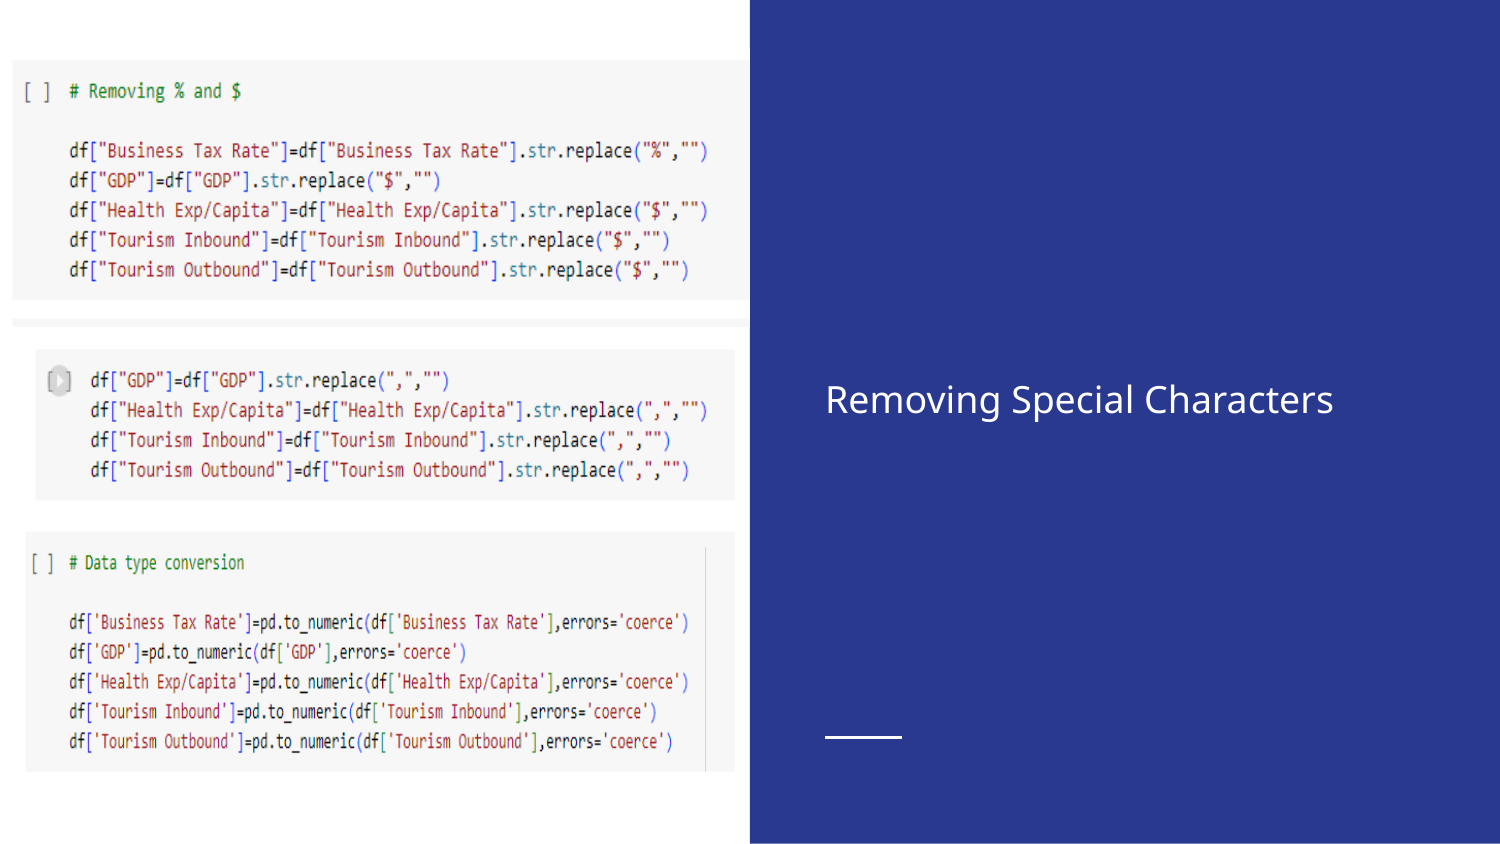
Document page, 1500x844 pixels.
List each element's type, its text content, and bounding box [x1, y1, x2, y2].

list Removing Special Characters [810, 64, 1440, 725]
picture [25, 521, 735, 786]
picture [10, 47, 751, 327]
picture [25, 337, 735, 507]
